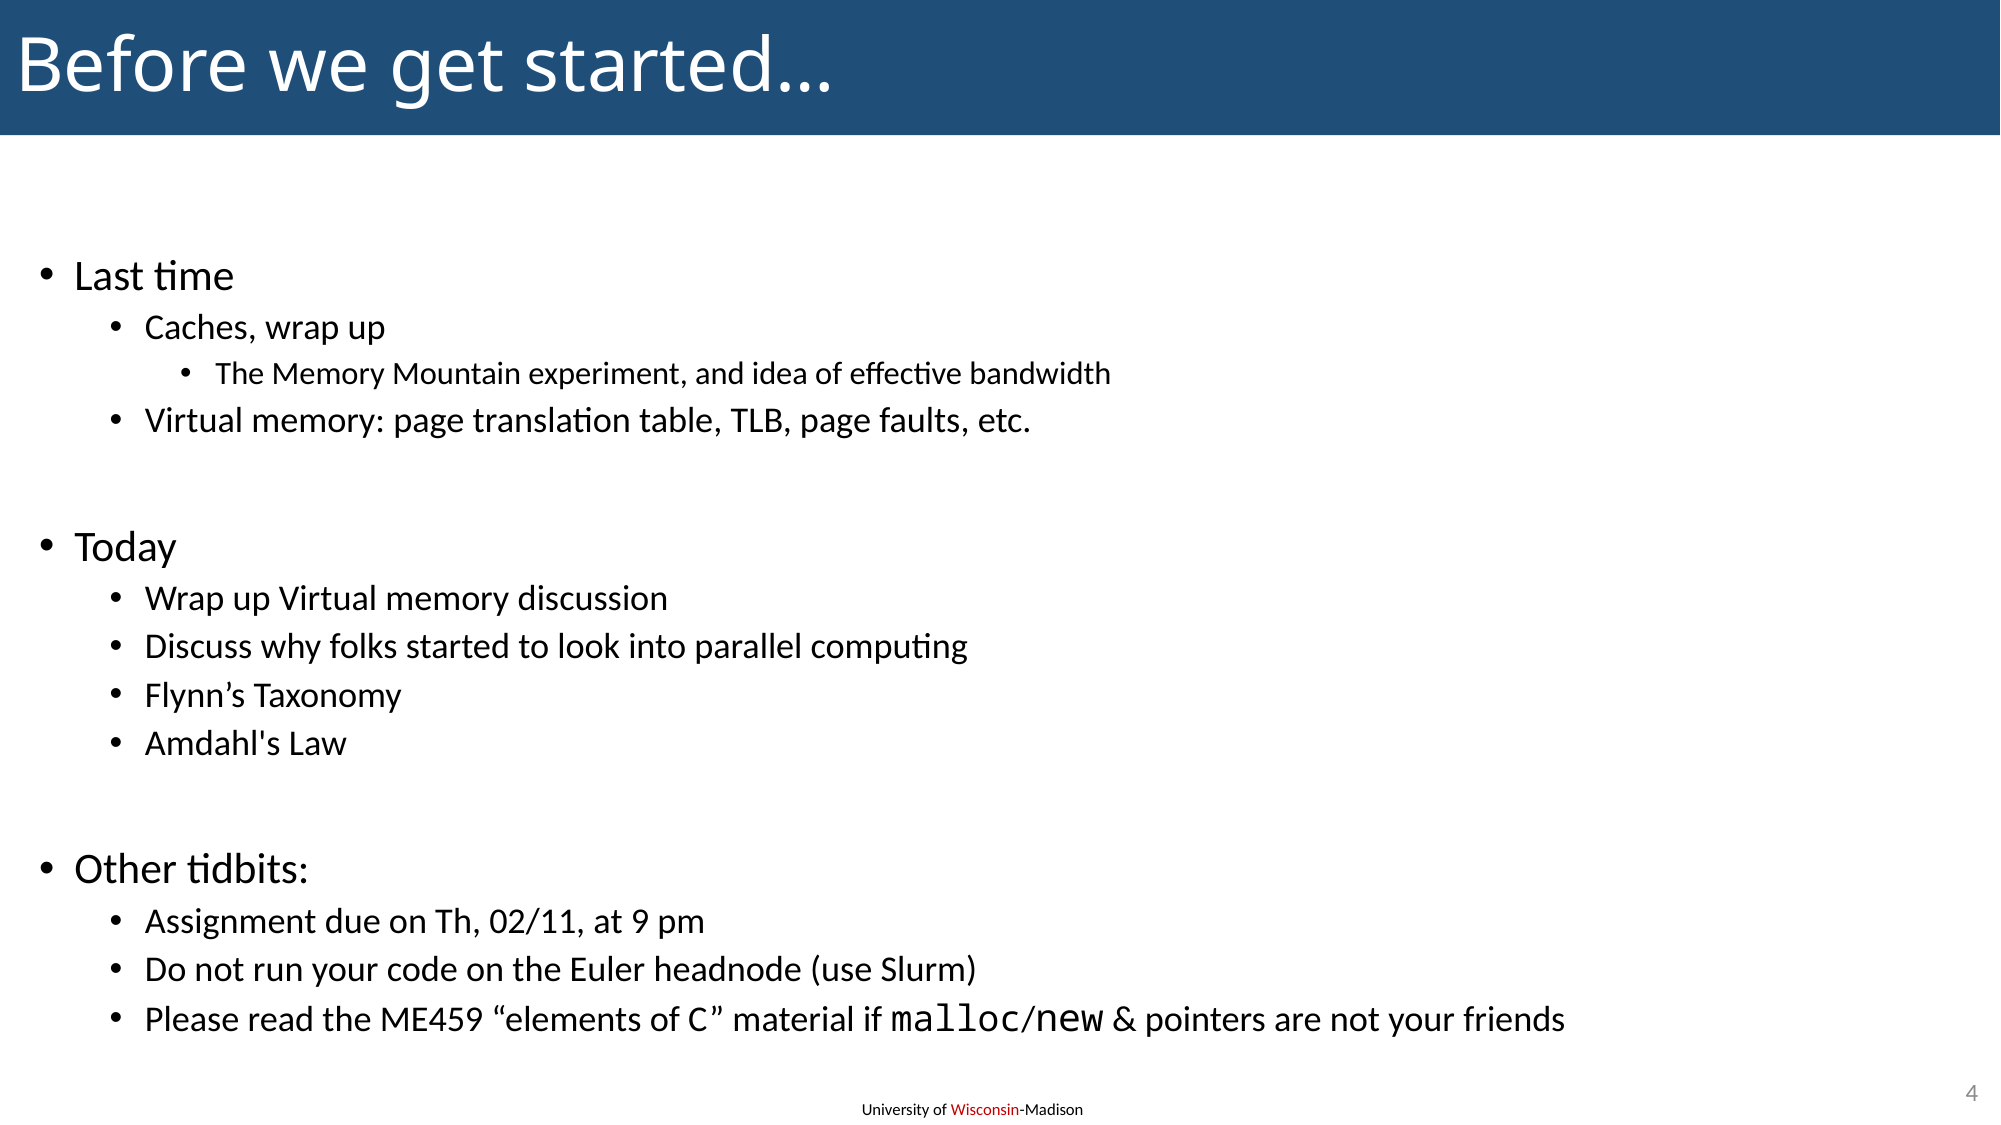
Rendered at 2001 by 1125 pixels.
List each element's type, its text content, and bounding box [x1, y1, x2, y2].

slide_number 4 [1879, 1069, 1994, 1114]
title Before we get started… [0, 0, 2000, 136]
list Last time Caches, wrap up The Memory Mountain experiment, and idea of effective bandwidth Virtual memory: page translation table, TLB, page faults, etc. Today Wrap up Virtual memory discussion Discuss why folks started to look into parallel computing Flynn’s Taxonomy Amdahl's Law Other tidbits: Assignment due on Th, 02/11, at 9 pm Do not run your code on the Euler headnode (use Slurm) Please read the ME459 “elements of C” material if malloc/new & pointers are not your friends [24, 245, 1987, 1055]
